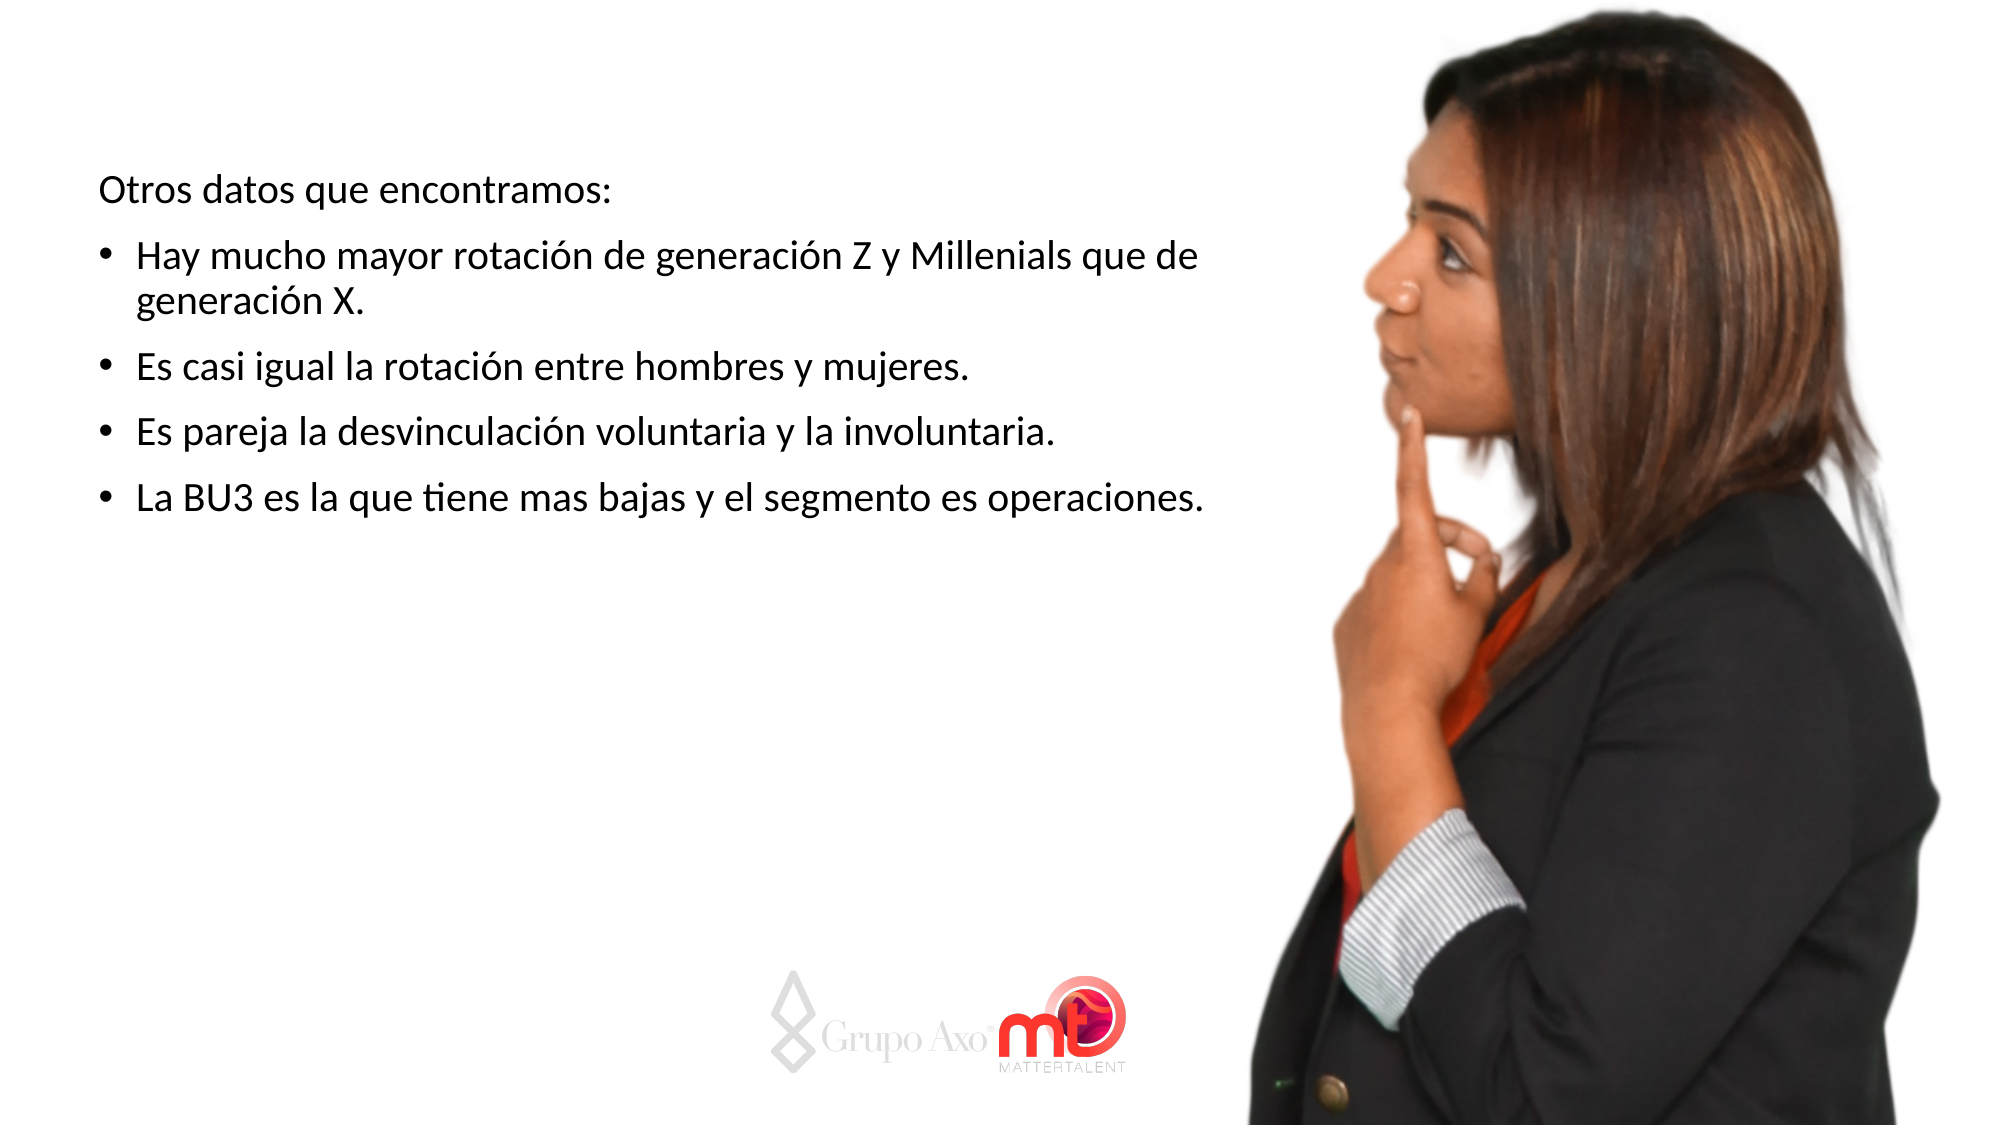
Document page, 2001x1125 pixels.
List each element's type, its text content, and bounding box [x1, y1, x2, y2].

picture [1238, 0, 2000, 1125]
picture [763, 965, 1143, 1078]
list Otros datos que encontramos: Hay mucho mayor rotación de generación Z y Millenials que de generación X. Es casi igual la rotación entre hombres y mujeres. Es pareja la desvinculación voluntaria y la involuntaria. La BU3 es la que tiene mas bajas y el segmento es operaciones. [83, 159, 1238, 793]
